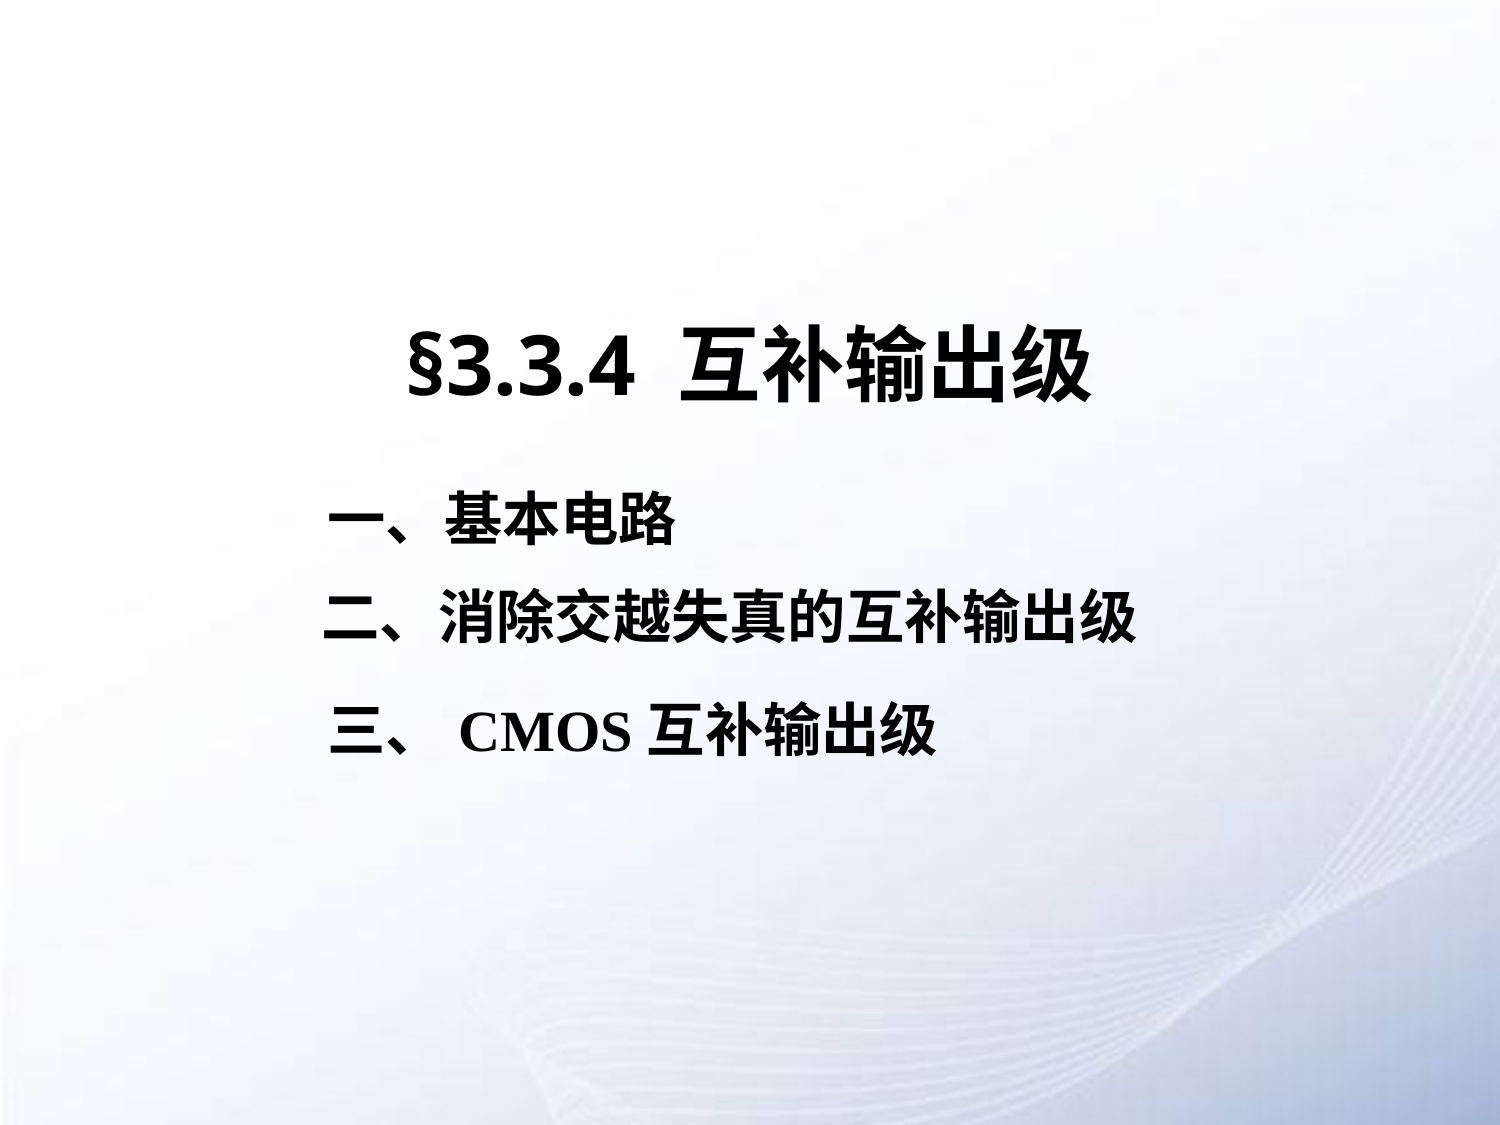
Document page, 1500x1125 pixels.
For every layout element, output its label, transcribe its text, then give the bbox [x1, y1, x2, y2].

text_box 三、CMOS互补输出级 [312, 685, 1128, 771]
text_box 一、基本电路 [312, 474, 786, 560]
picture [0, 0, 1500, 1125]
title §3.3.4 互补输出级 [112, 312, 1388, 413]
text_box 二、消除交越失真的互补输出级 [307, 572, 1193, 657]
